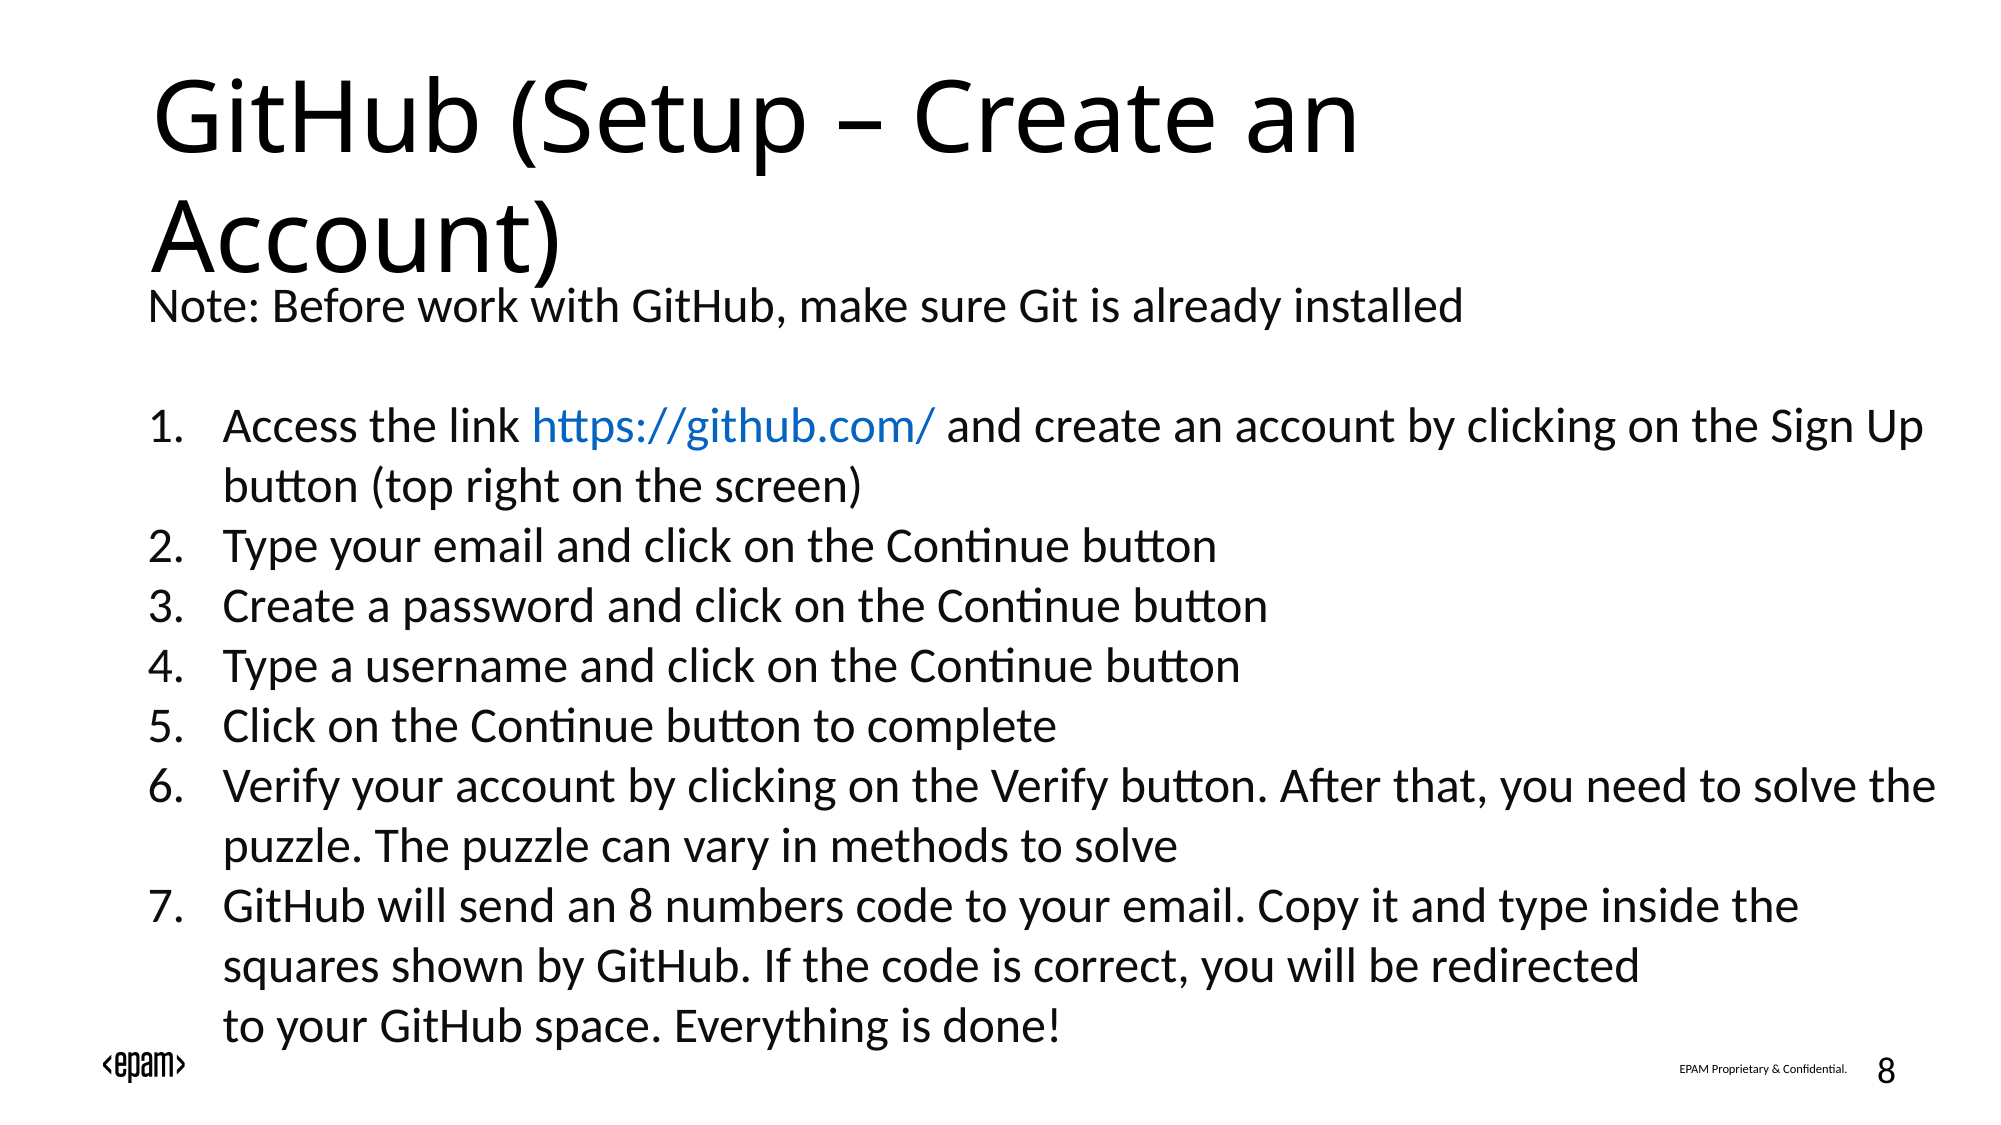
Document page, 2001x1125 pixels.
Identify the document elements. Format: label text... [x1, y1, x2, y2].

title GitHub (Setup – Create an Account) [151, 52, 1641, 158]
text_box Note: Before work with GitHub, make sure Git is already installed Access the link https://github.com/ and create an account by clicking on the Sign Up button (top right on the screen) Type your email and click on the Continue button Create a password and click on the Continue button Type a username and click on the Continue button Click on the Continue button to complete Verify your account by clicking on the Verify button. After that, you need to solve the puzzle. The puzzle can vary in methods to solve GitHub will send an 8 numbers code to your email. Copy it and type inside the squares shown by GitHub. If the code is correct, you will be redirected to your GitHub space. Everything is done! [132, 265, 1956, 1061]
